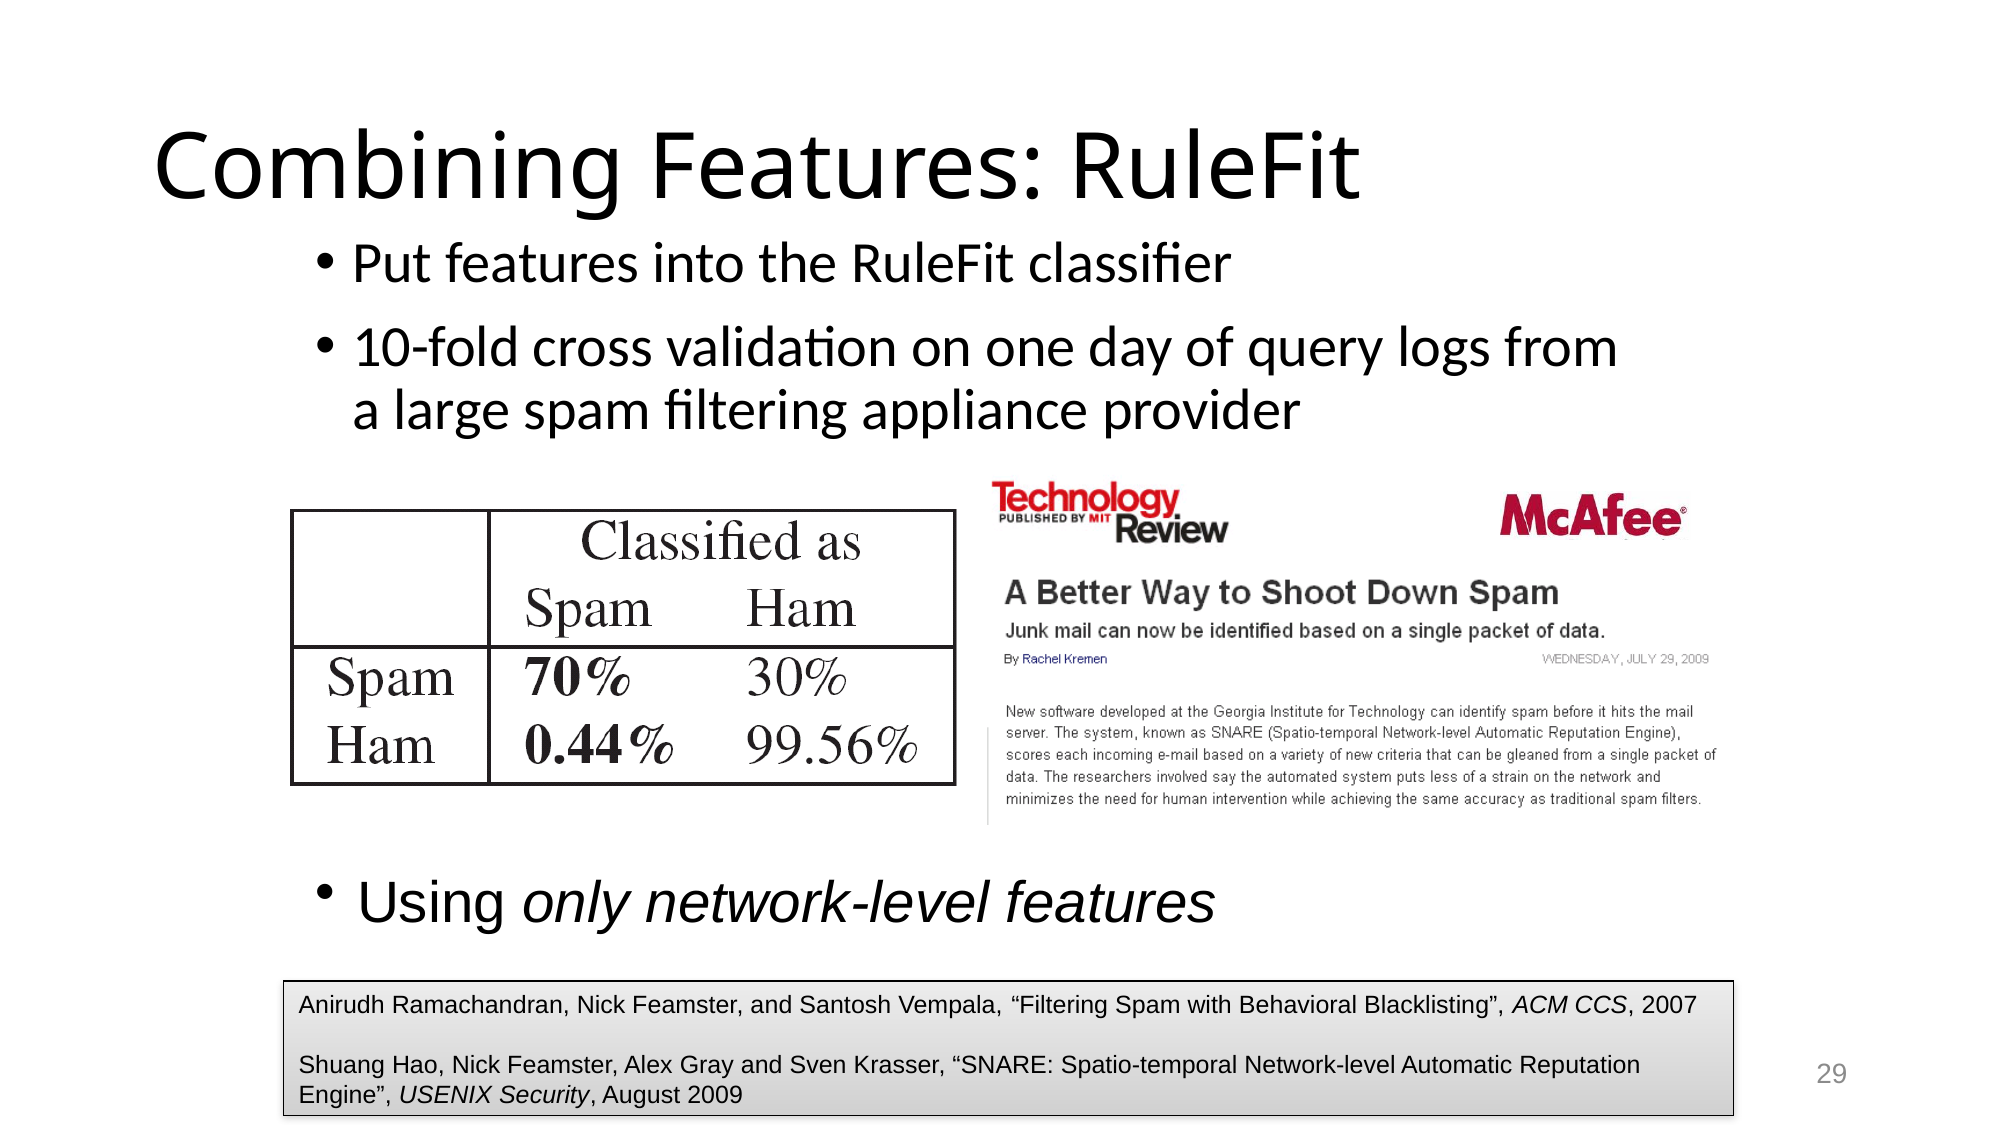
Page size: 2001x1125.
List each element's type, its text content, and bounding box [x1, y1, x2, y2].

text_box Anirudh Ramachandran, Nick Feamster, and Santosh Vempala, “Filtering Spam with Behavioral Blacklisting”, ACM CCS, 2007 Shuang Hao, Nick Feamster, Alex Gray and Sven Krasser, “SNARE: Spatio-temporal Network-level Automatic Reputation Engine”, USENIX Security, August 2009 [283, 981, 1734, 1116]
picture [985, 467, 1727, 825]
title Combining Features: RuleFit [137, 59, 1863, 278]
slide_number 29 [1737, 1042, 1863, 1103]
text_box Using only network-level features [299, 774, 1650, 975]
list Put features into the RuleFit classifier 10-fold cross validation on one day of query logs from a large spam filtering appliance provider [300, 224, 1650, 500]
picture [277, 494, 981, 802]
